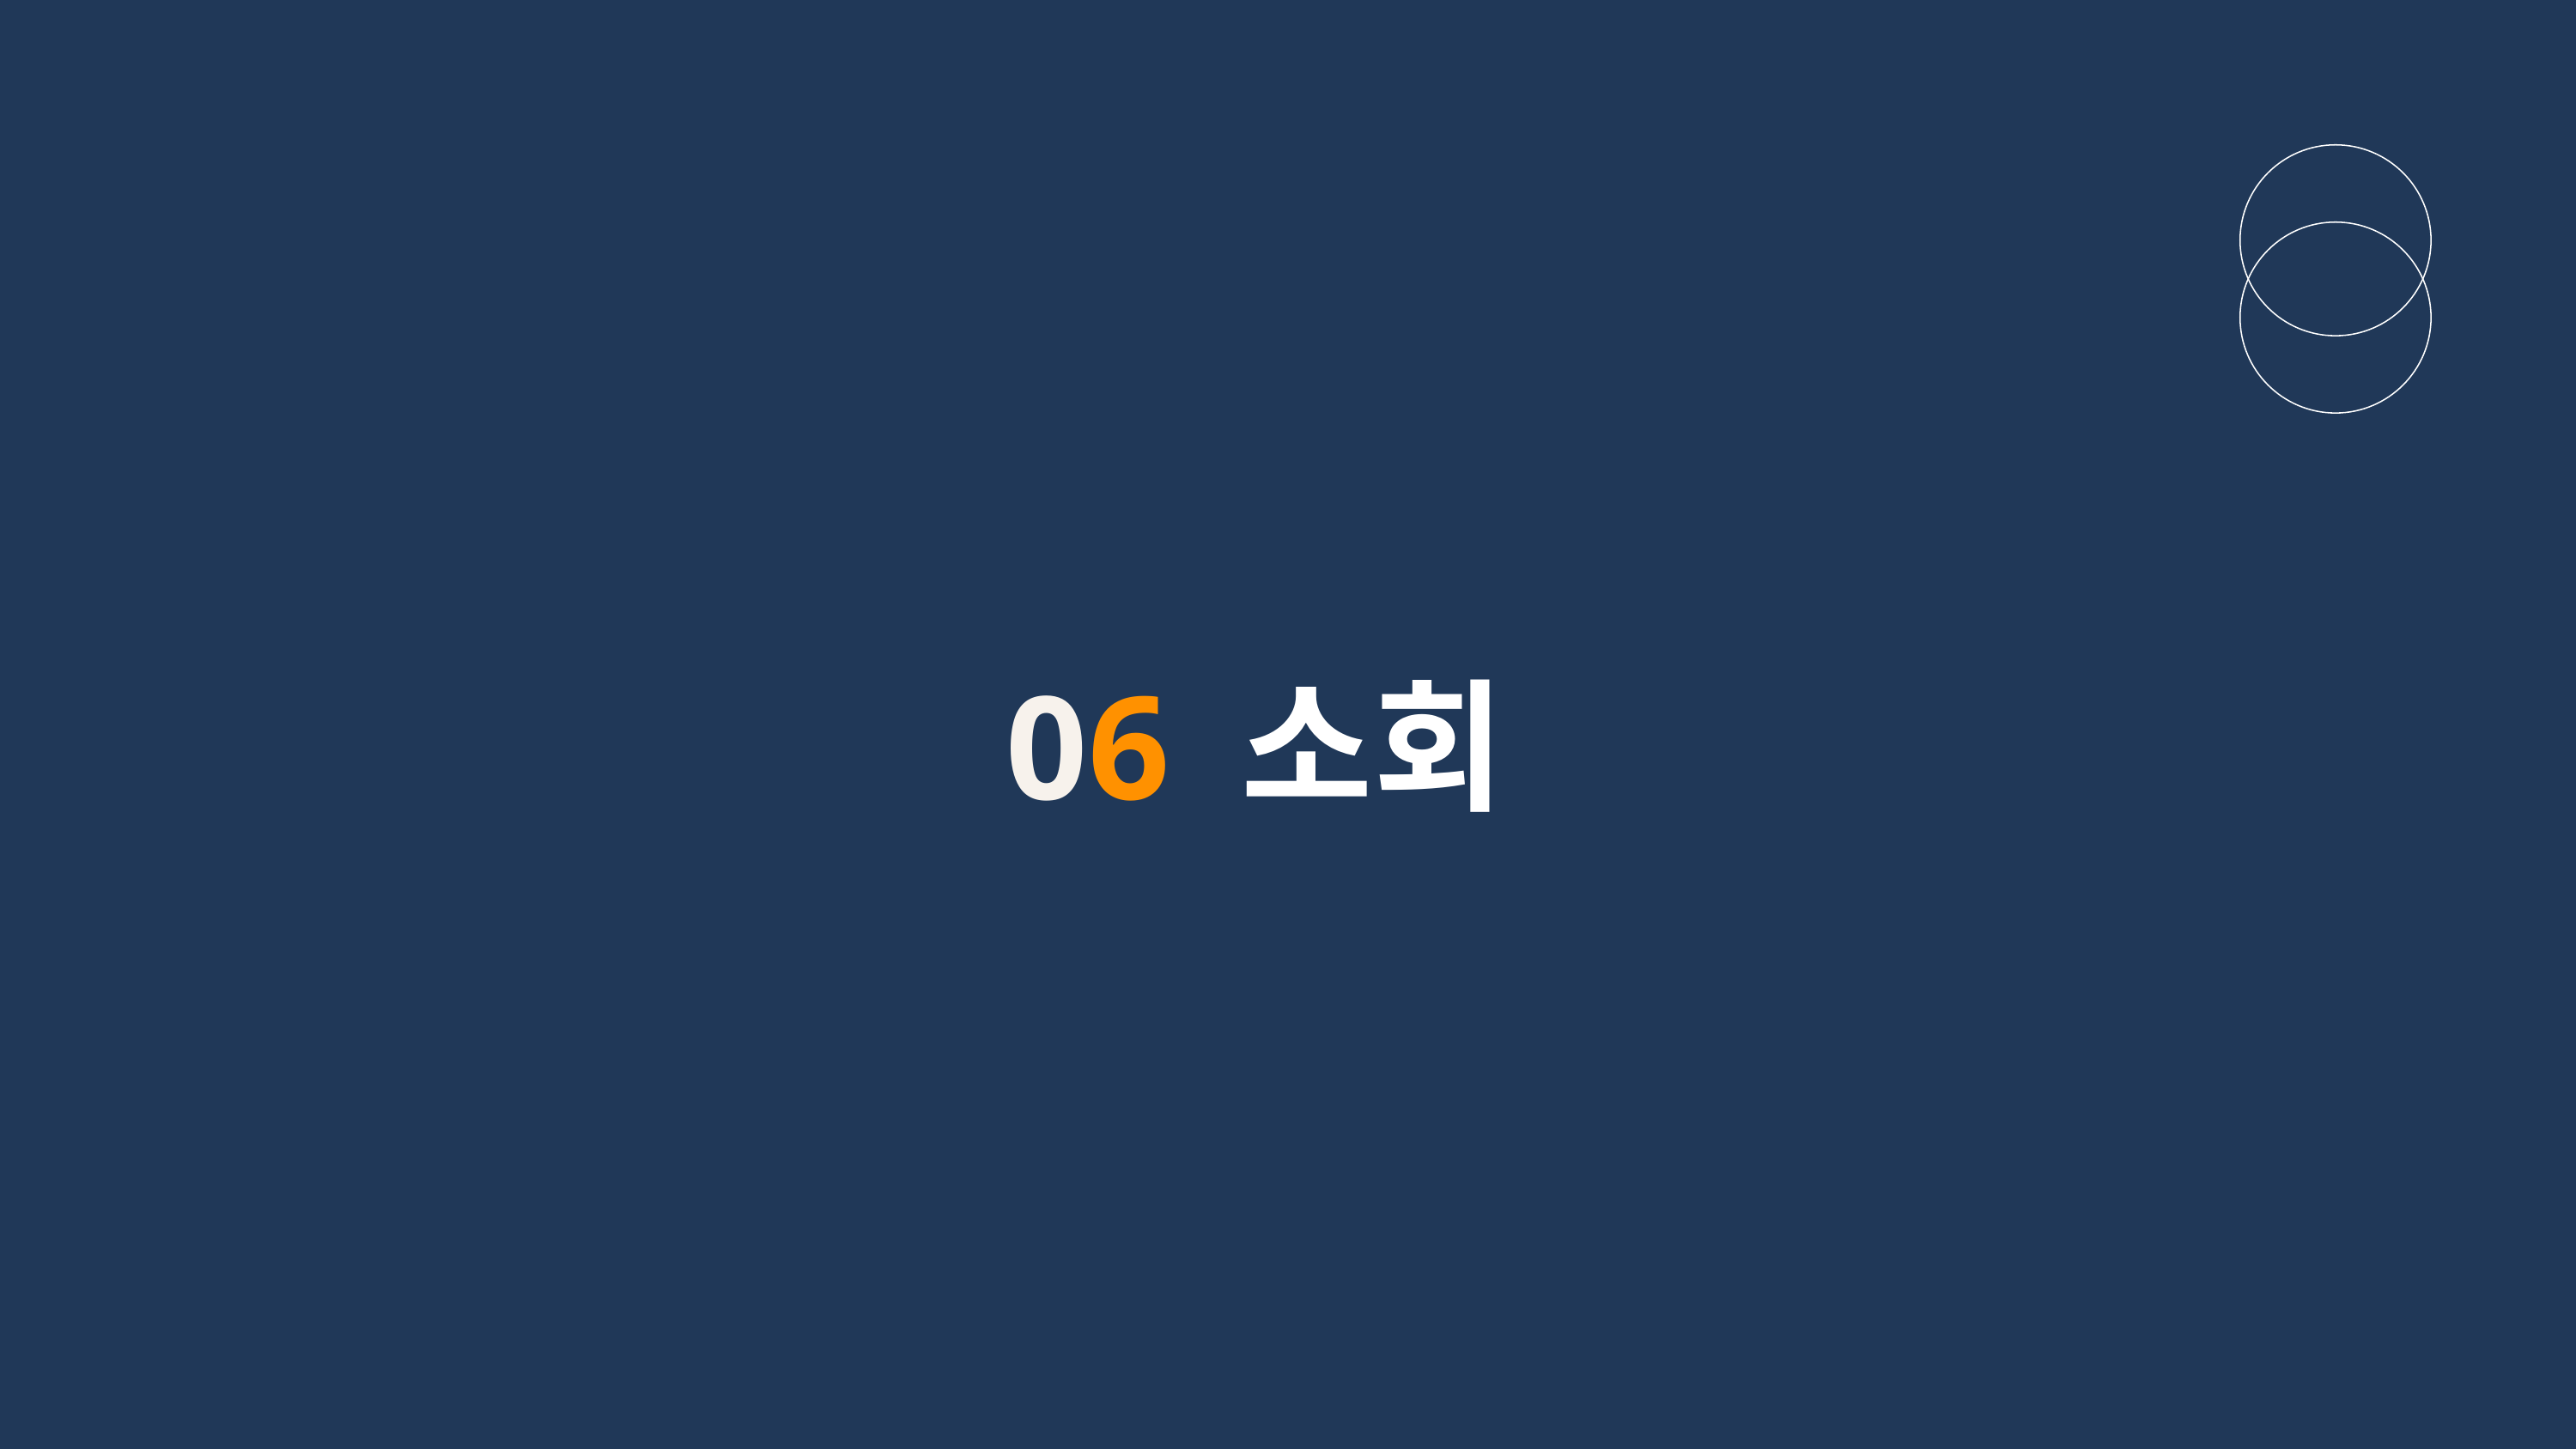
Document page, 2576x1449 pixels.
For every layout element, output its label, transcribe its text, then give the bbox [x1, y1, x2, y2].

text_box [2239, 144, 2432, 414]
text_box 06 소회 [428, 585, 2148, 828]
